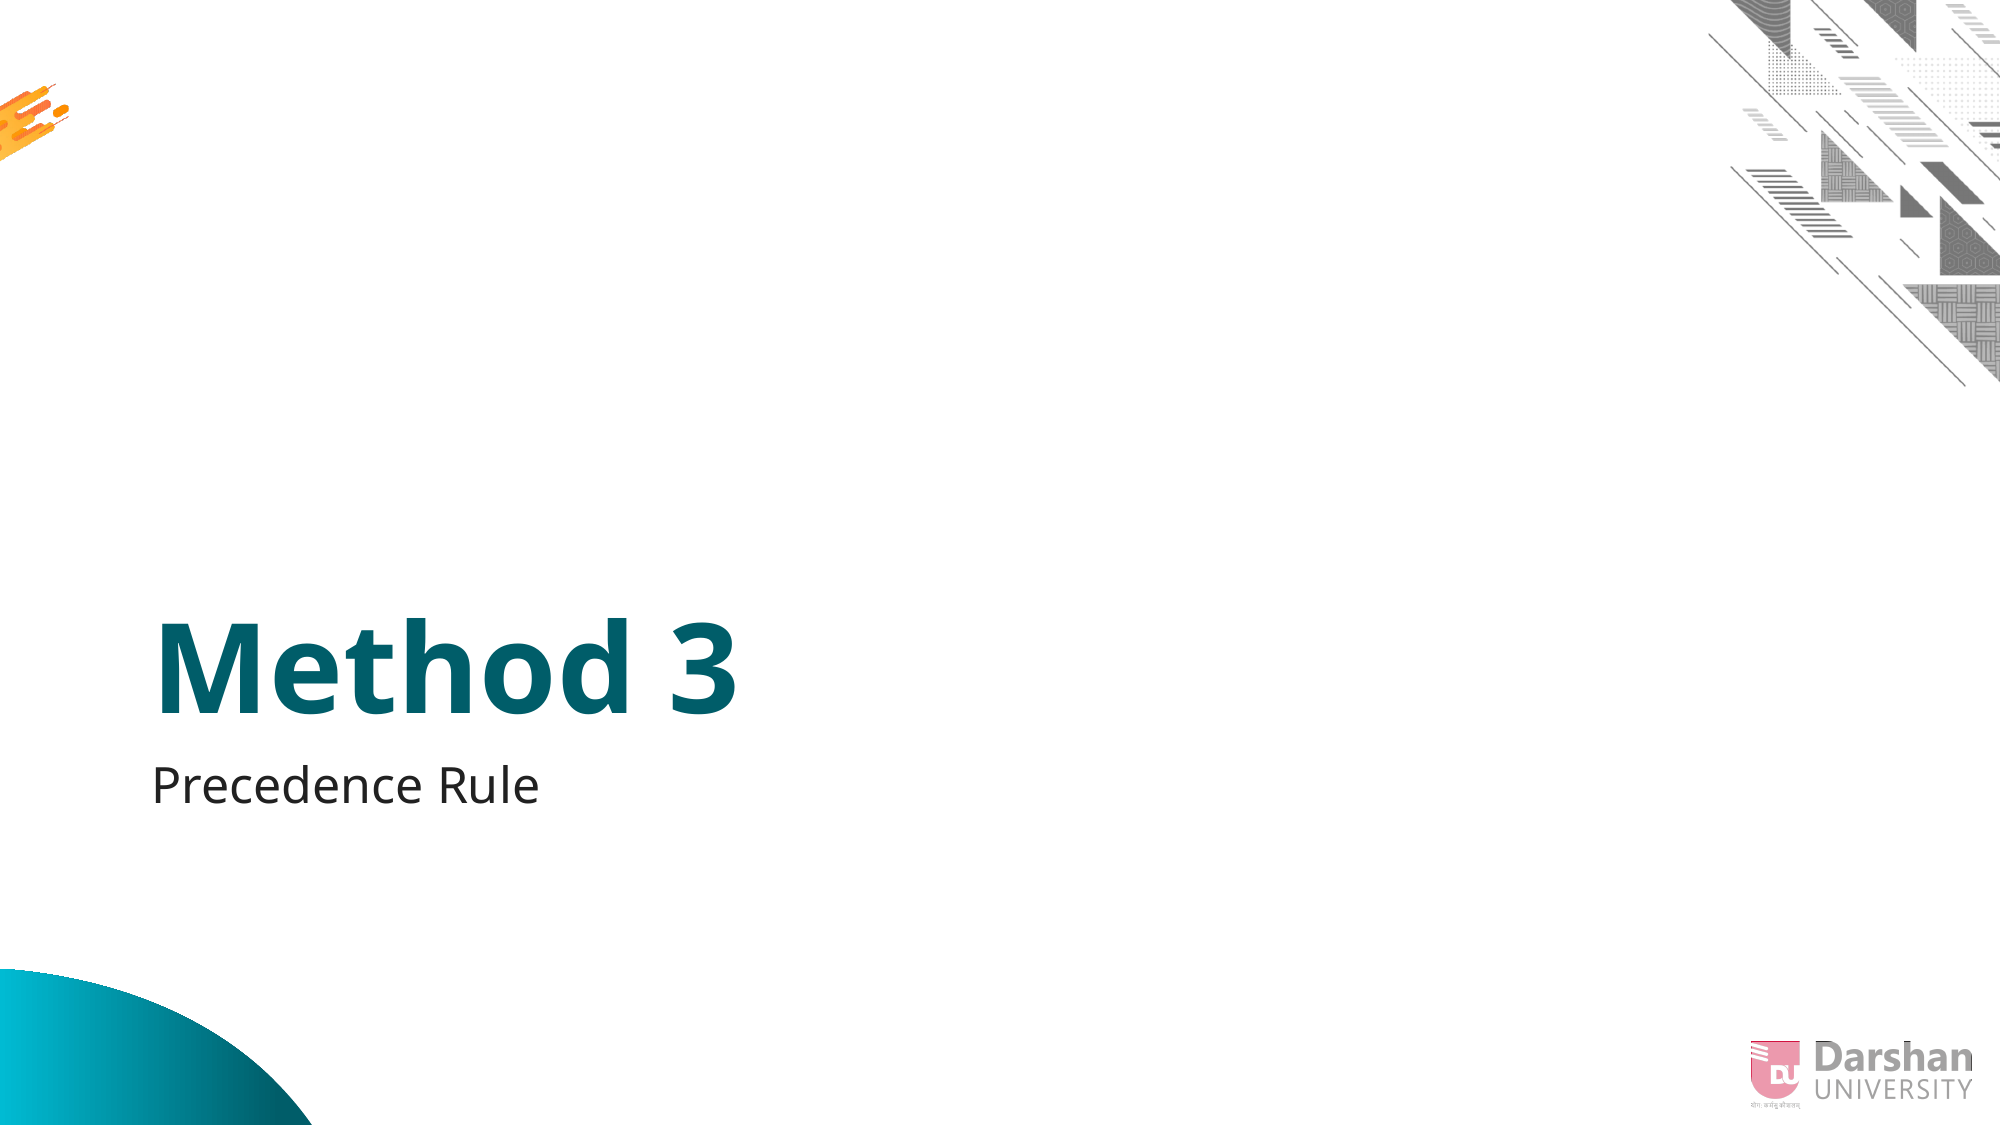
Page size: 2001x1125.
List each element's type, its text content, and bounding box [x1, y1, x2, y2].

title Method 3 [136, 280, 1969, 749]
table_header [1751, 1041, 1972, 1109]
picture [0, 65, 90, 193]
list Precedence Rule [136, 752, 1862, 999]
